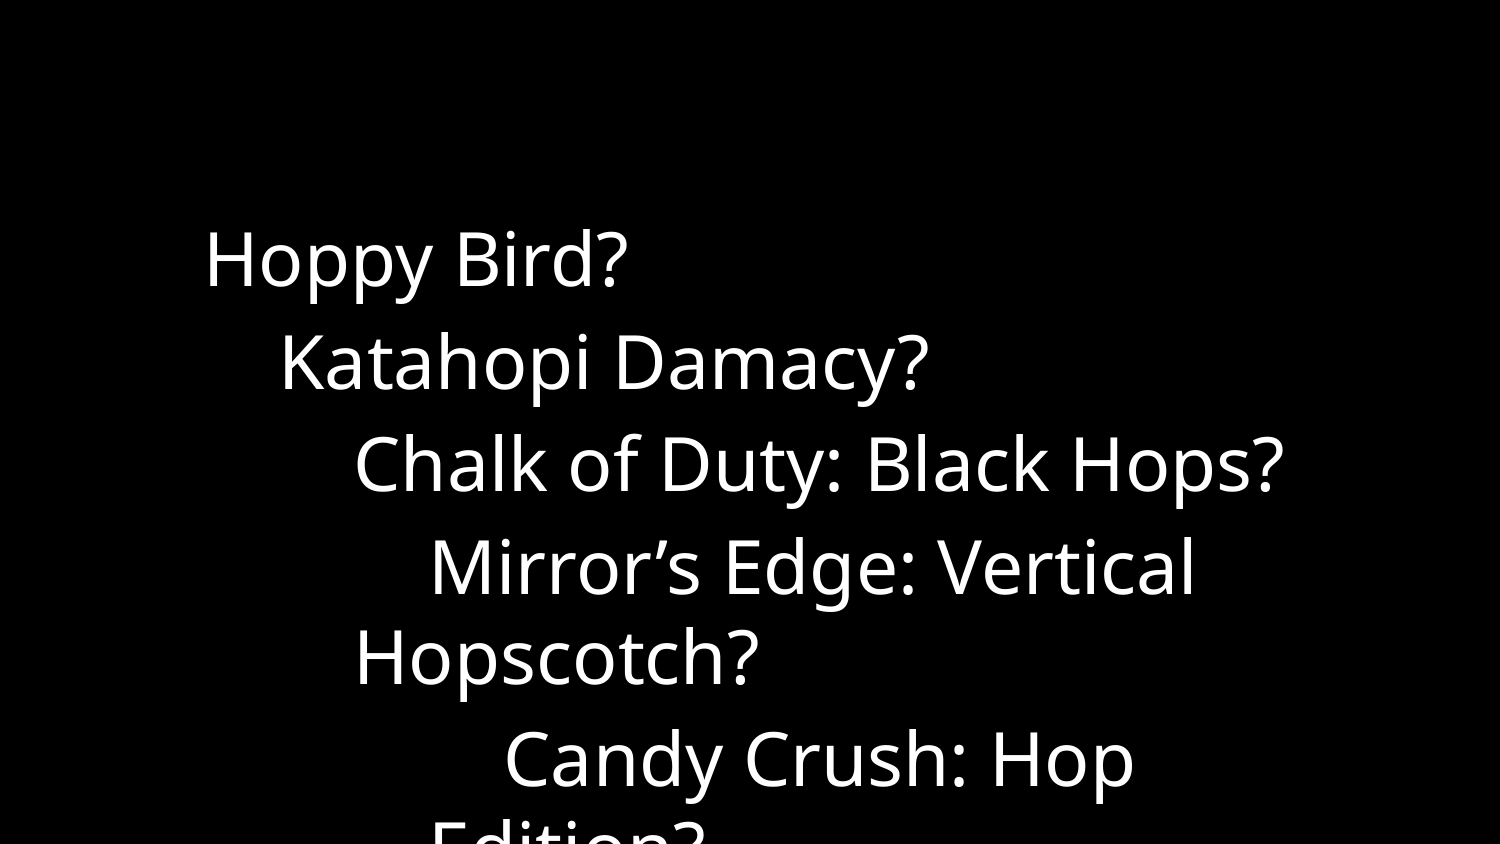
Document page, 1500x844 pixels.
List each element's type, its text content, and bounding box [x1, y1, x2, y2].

list Hoppy Bird? Katahopi Damacy? Chalk of Duty: Black Hops? Mirror’s Edge: Vertical Hopscotch? Candy Crush: Hop Edition? [188, 196, 1426, 808]
